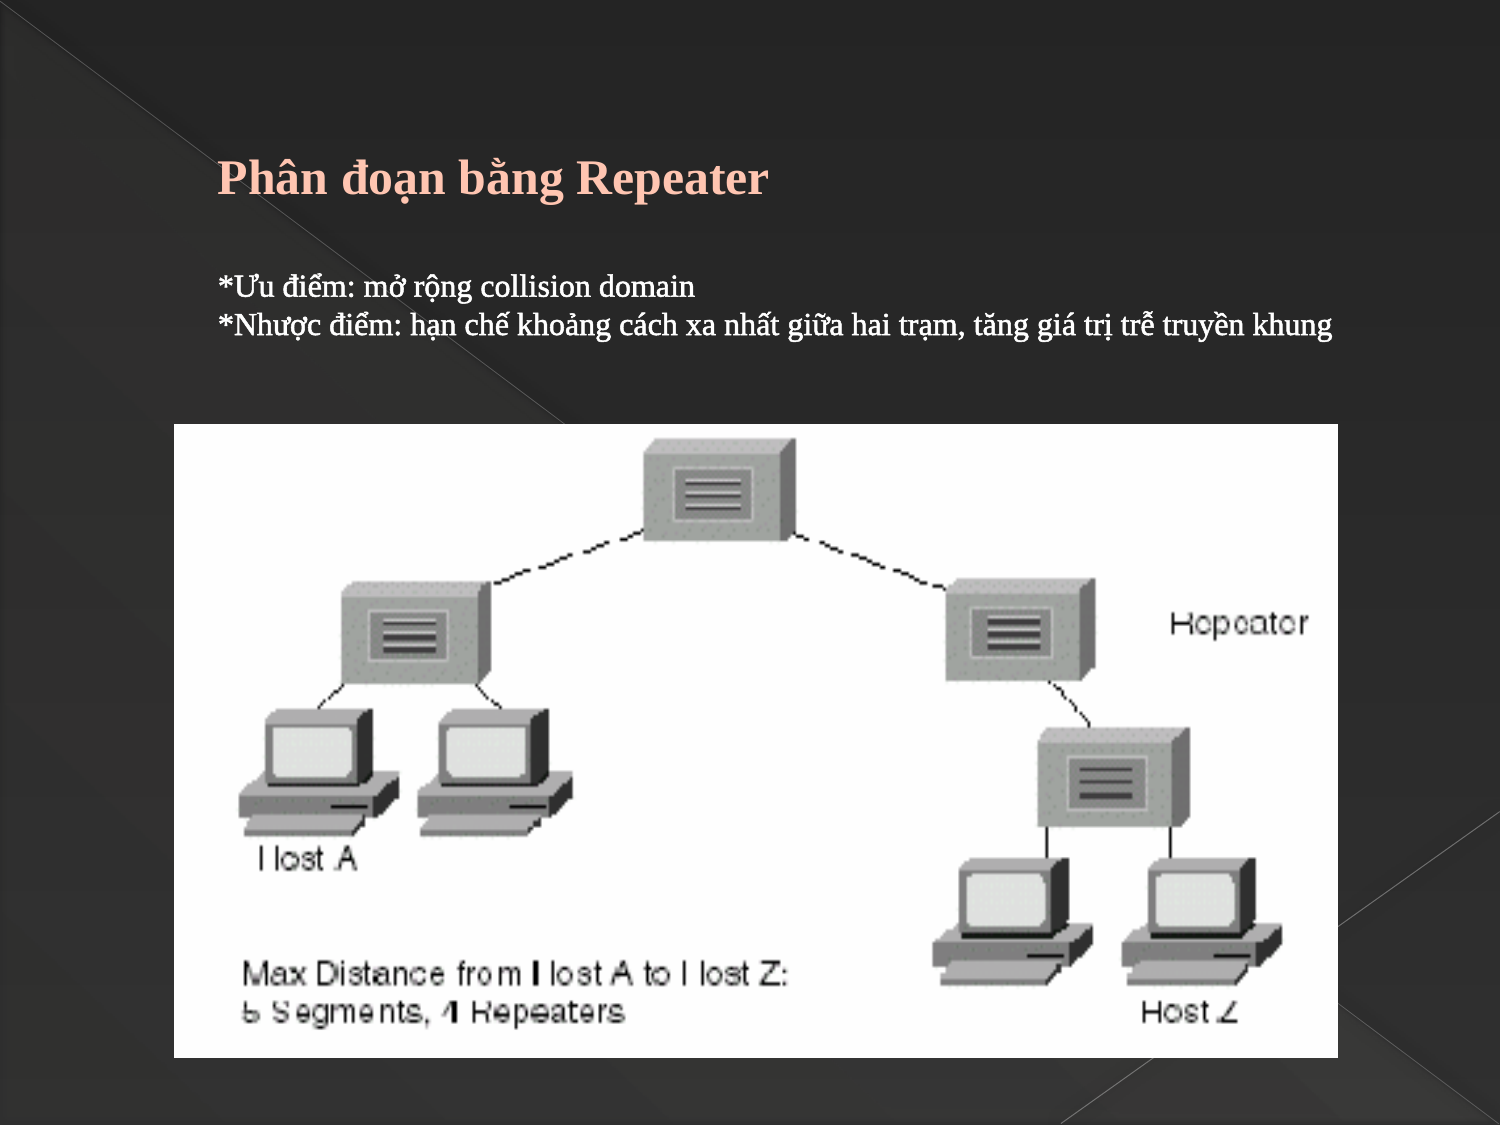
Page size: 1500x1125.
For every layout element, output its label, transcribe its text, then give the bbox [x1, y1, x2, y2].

title Phân đoạn bằng Repeater *Ưu điểm: mở rộng collision domain *Nhược điểm: hạn chế khoảng cách xa nhất giữa hai trạm, tăng giá trị trễ truyền khung [152, 137, 1500, 388]
picture [174, 424, 1338, 1059]
